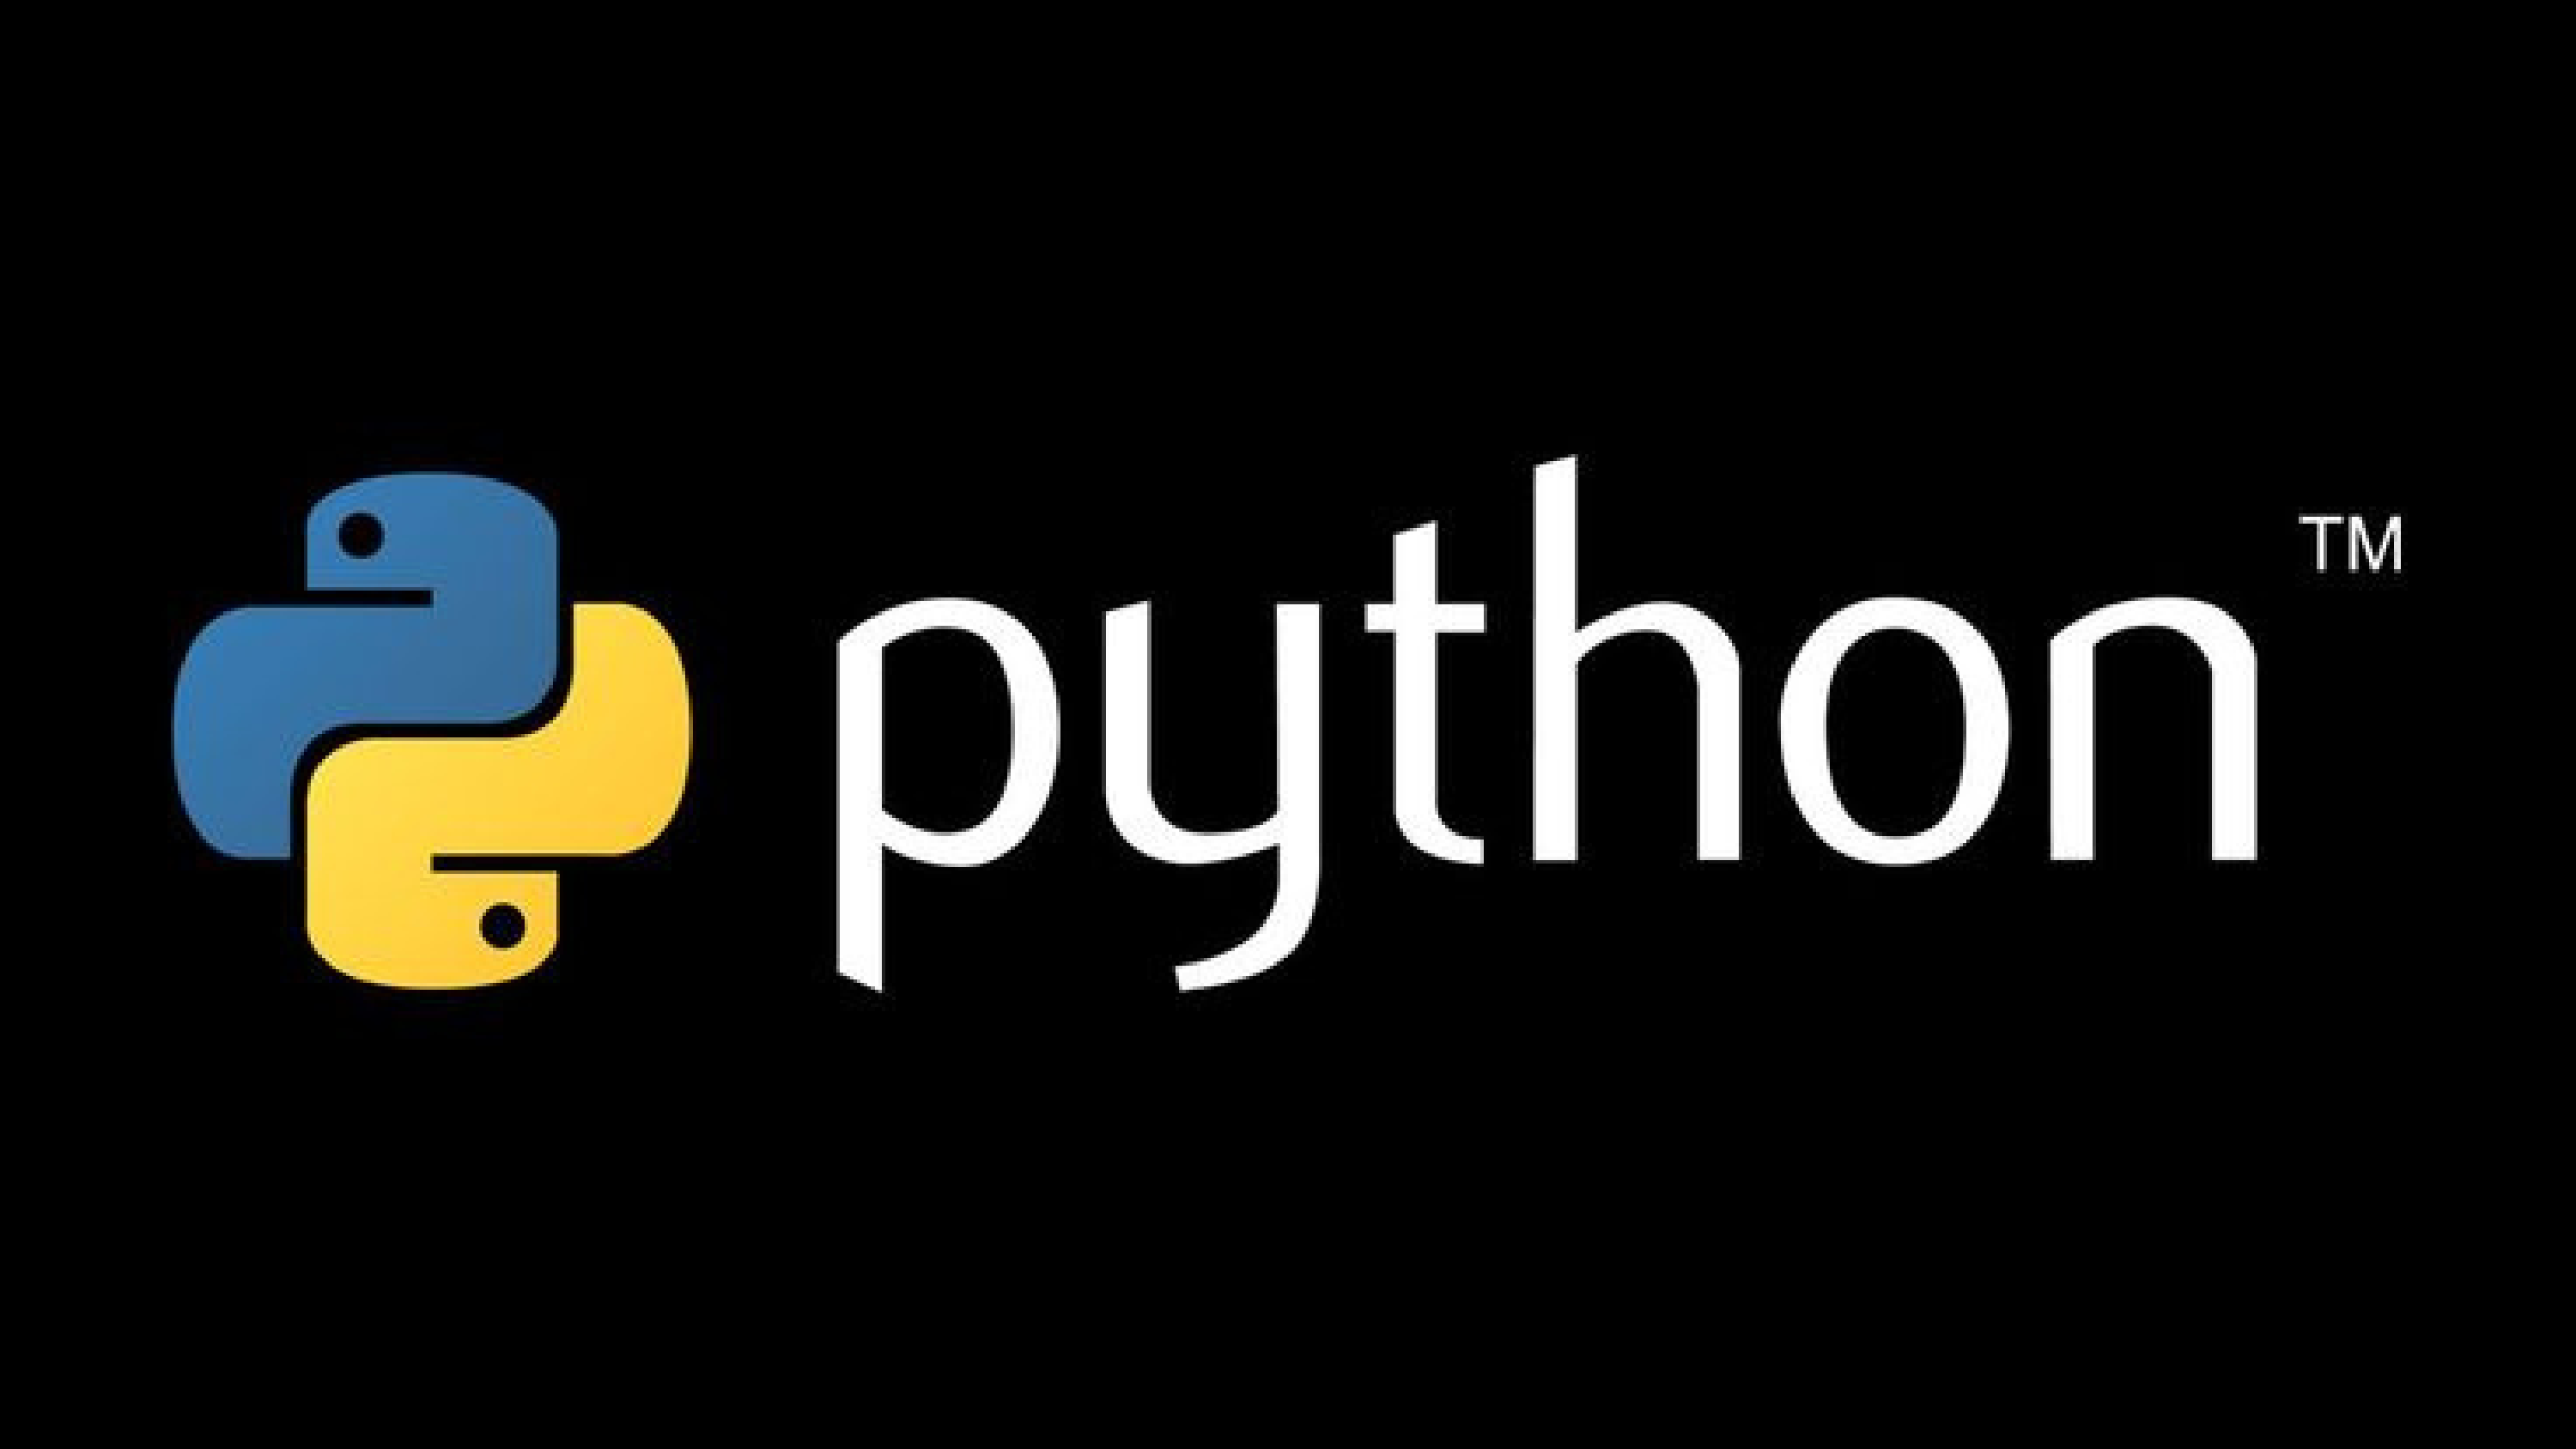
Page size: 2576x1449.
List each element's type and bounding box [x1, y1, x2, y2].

text_box [0, 0, 2576, 1449]
